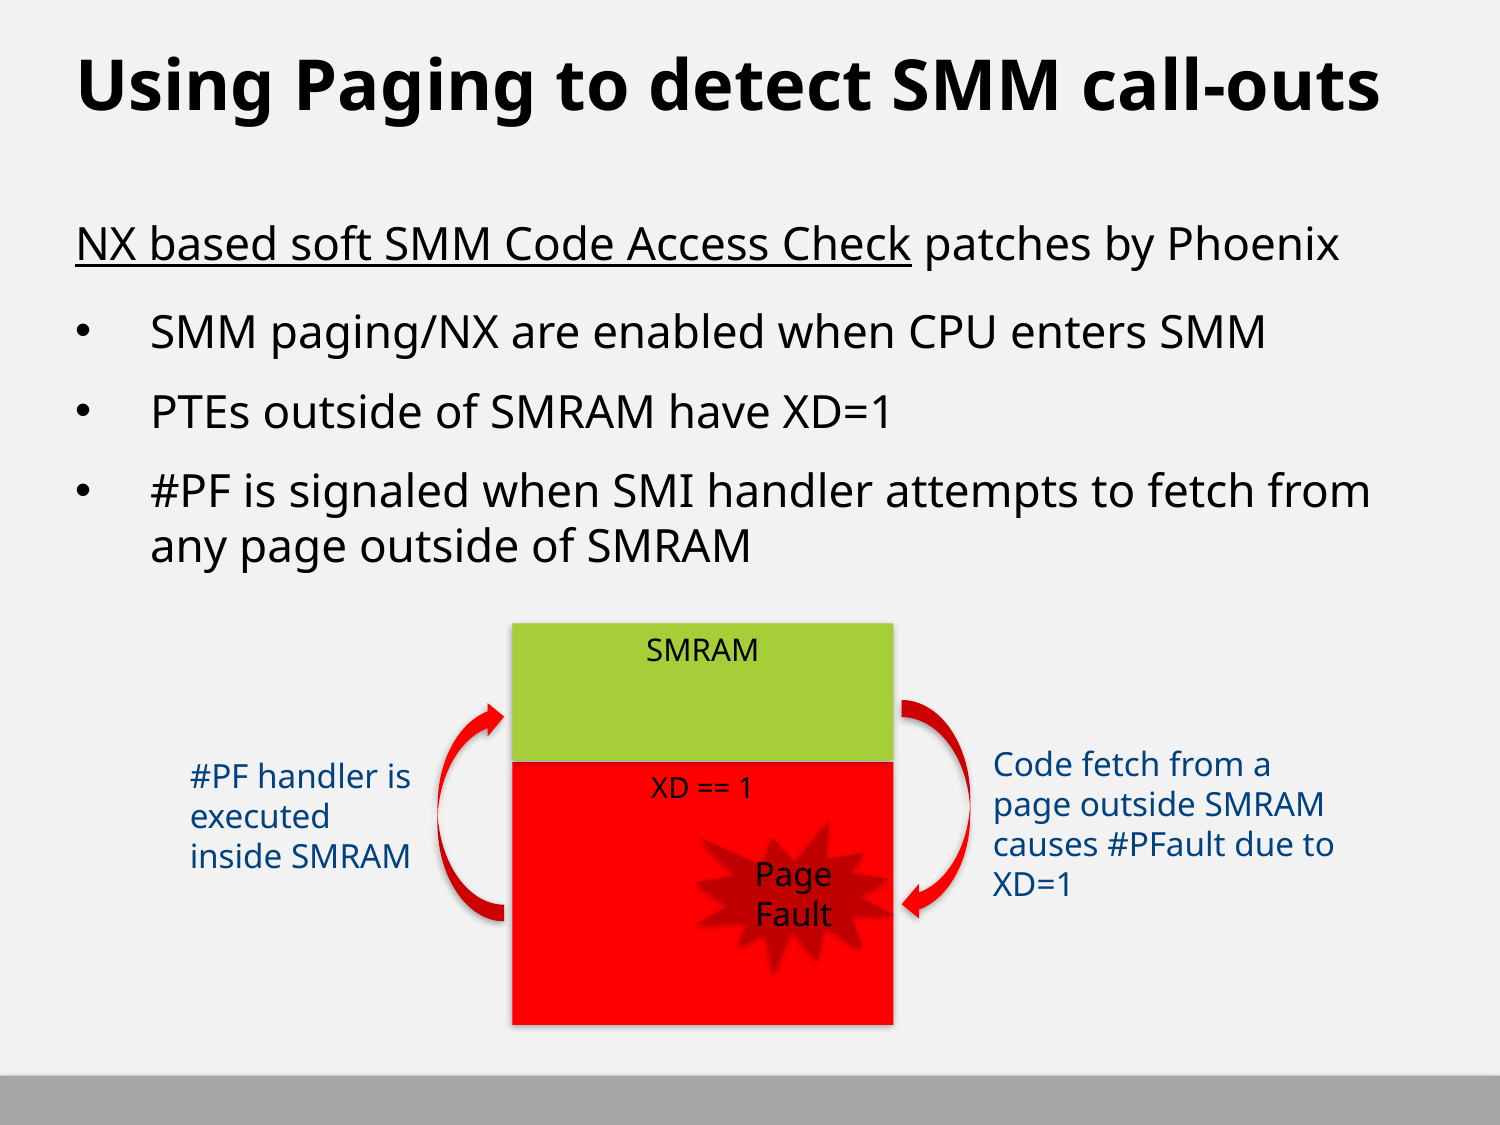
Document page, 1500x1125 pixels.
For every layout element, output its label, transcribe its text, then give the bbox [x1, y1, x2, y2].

text_box XD == 1 [512, 768, 894, 1026]
text_box Page Fault [695, 820, 895, 975]
text_box [437, 702, 505, 923]
list NX based soft SMM Code Access Check patches by Phoenix SMM paging/NX are enabled when CPU enters SMM PTEs outside of SMRAM have XD=1 #PF is signaled when SMI handler attempts to fetch from any page outside of SMRAM [75, 214, 1425, 661]
text_box [900, 699, 972, 920]
text_box Code fetch from a page outside SMRAM causes #PFault due to XD=1 [978, 735, 1368, 911]
text_box SMRAM [512, 623, 894, 761]
title Using Paging to detect SMM call-outs [75, 40, 1452, 203]
text_box #PF handler is executed inside SMRAM [174, 748, 437, 883]
